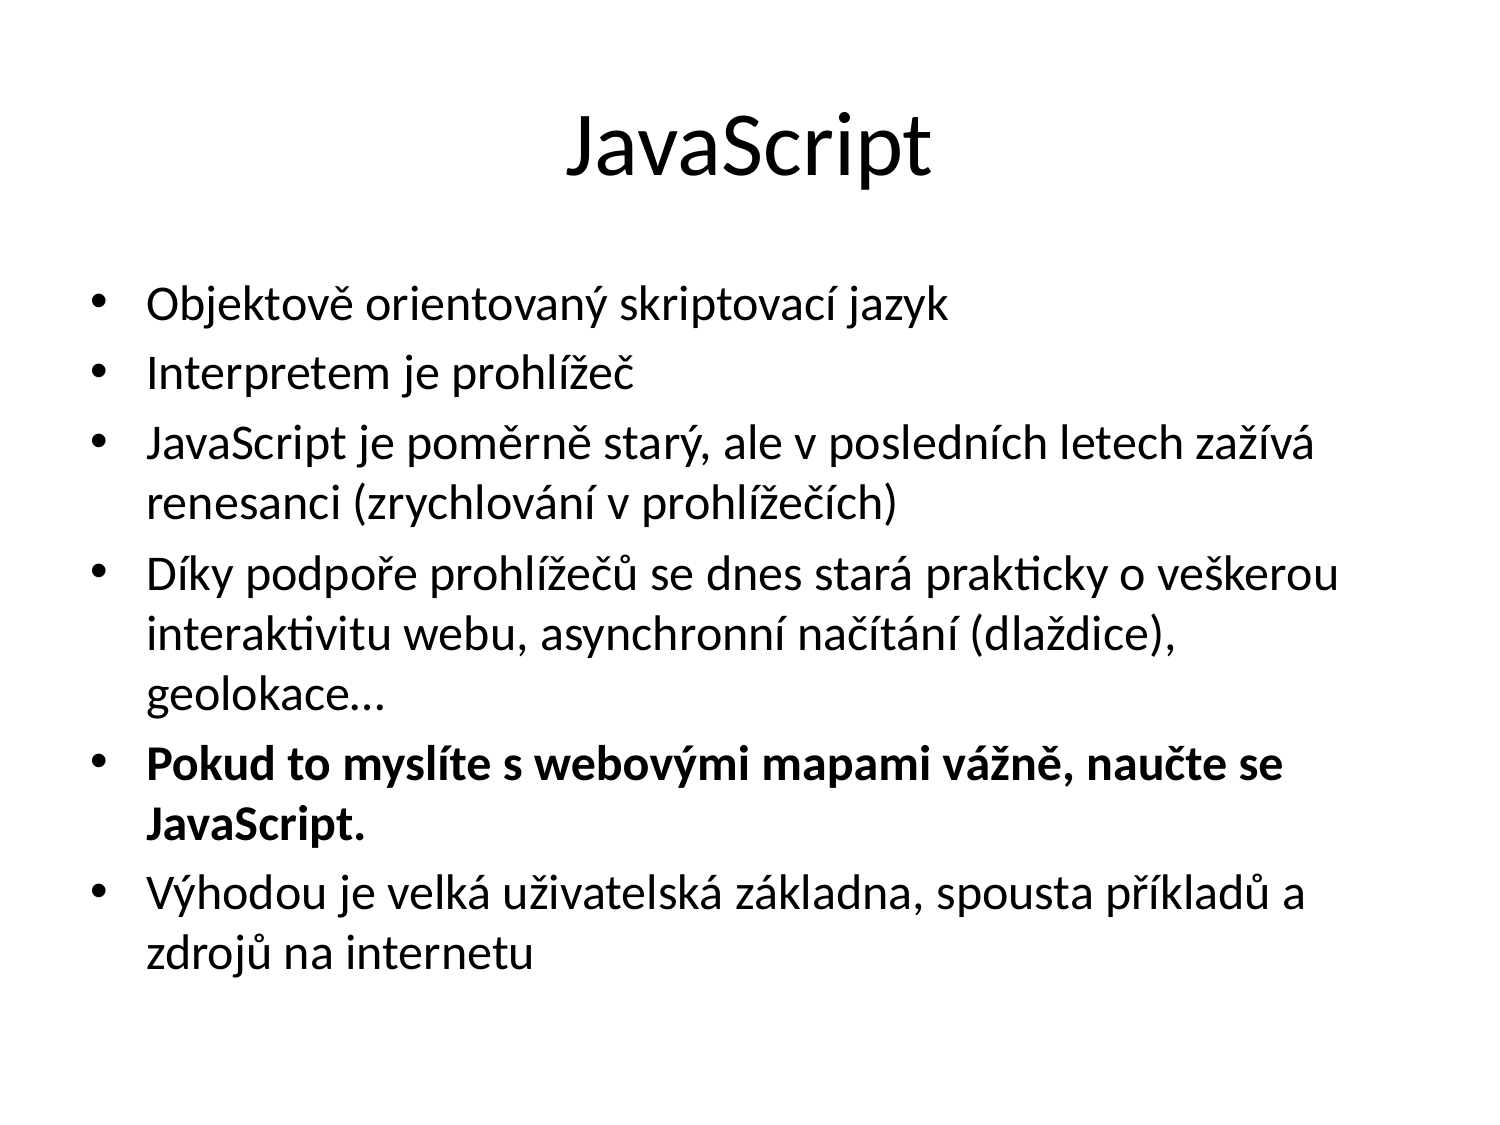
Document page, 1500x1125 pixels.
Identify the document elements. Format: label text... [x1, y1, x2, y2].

list Objektově orientovaný skriptovací jazyk Interpretem je prohlížeč JavaScript je poměrně starý, ale v posledních letech zažívá renesanci (zrychlování v prohlížečích) Díky podpoře prohlížečů se dnes stará prakticky o veškerou interaktivitu webu, asynchronní načítání (dlaždice), geolokace… Pokud to myslíte s webovými mapami vážně, naučte se JavaScript. Výhodou je velká uživatelská základna, spousta příkladů a zdrojů na internetu [75, 262, 1425, 1005]
title JavaScript [75, 45, 1425, 233]
